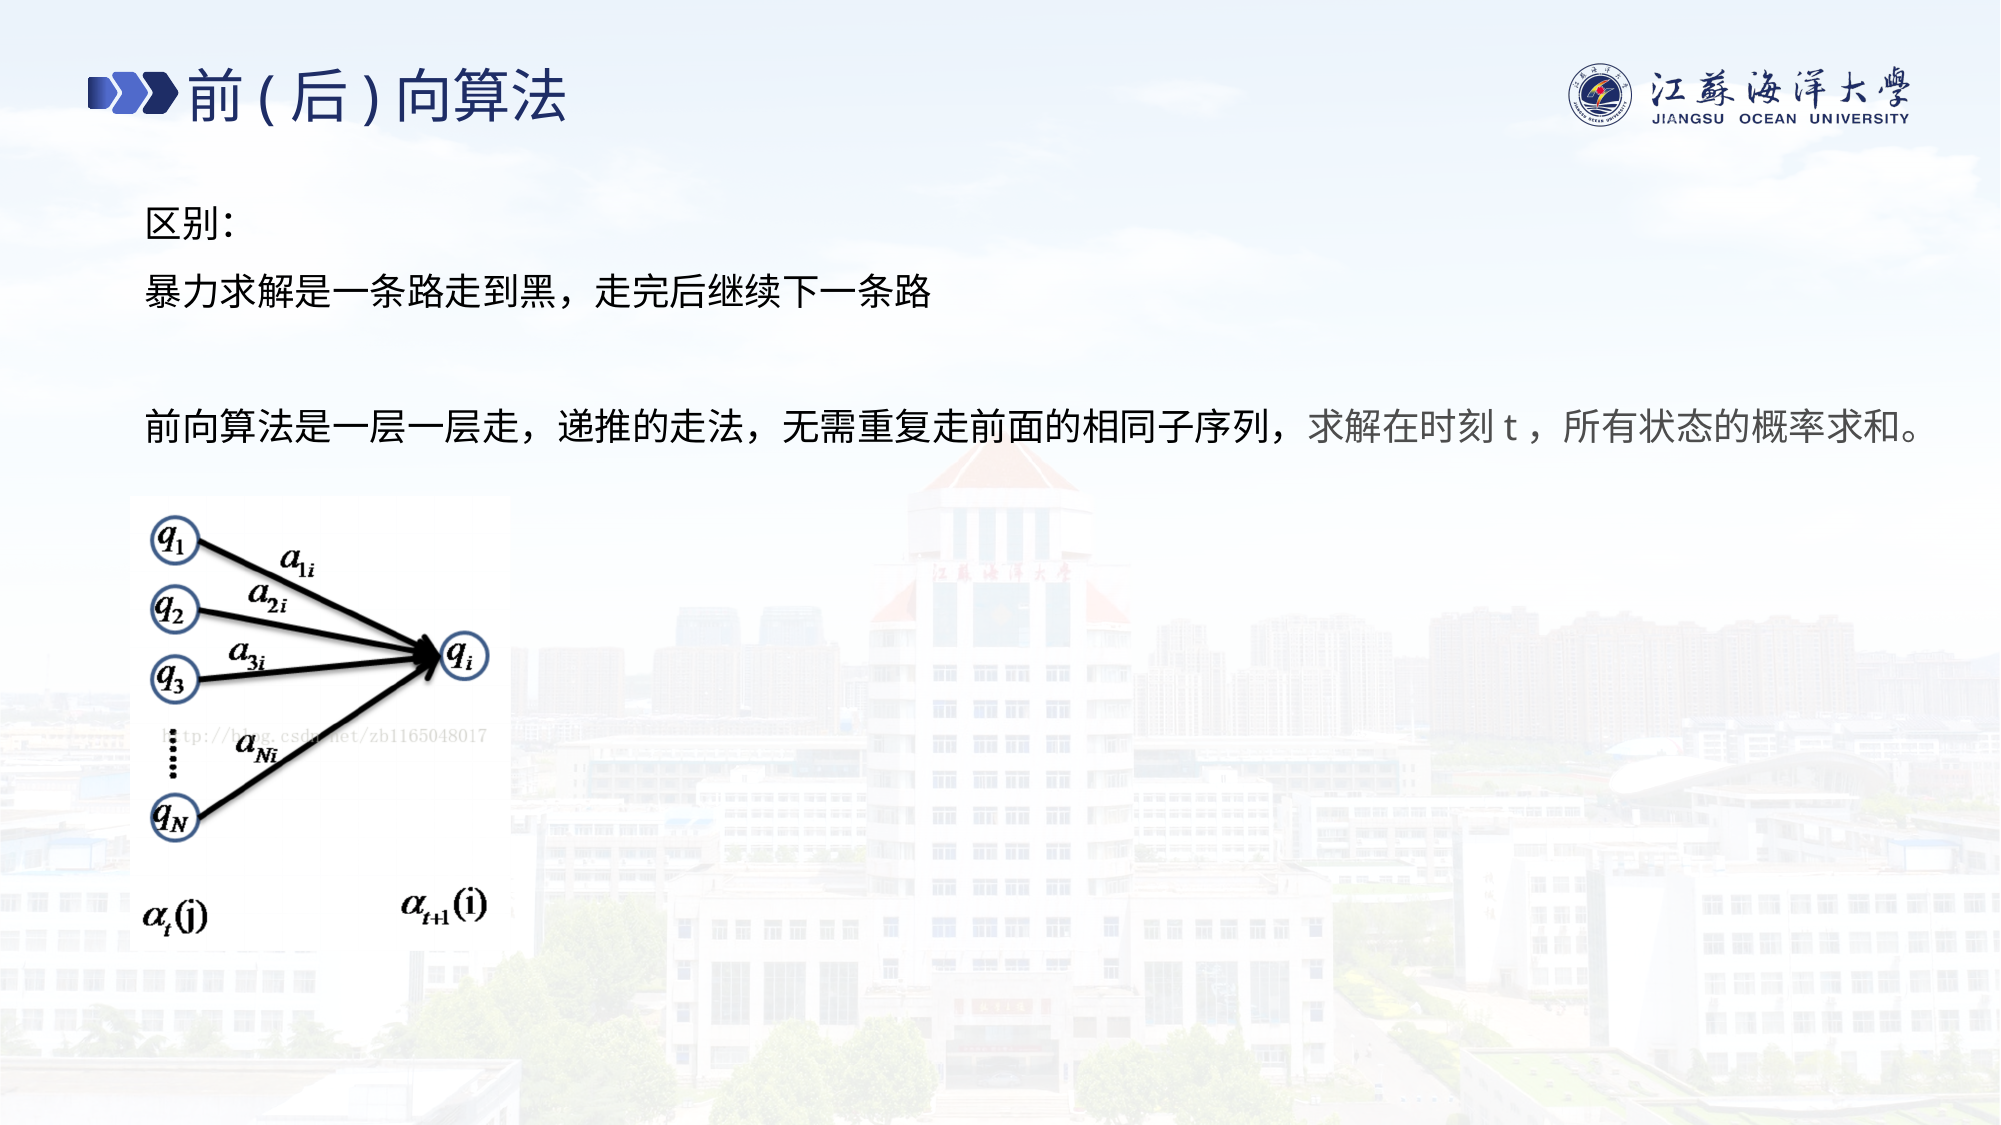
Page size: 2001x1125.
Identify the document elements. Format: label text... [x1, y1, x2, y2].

picture [1564, 60, 1947, 135]
text_box 区别： 暴力求解是一条路走到黑，走完后继续下一条路 前向算法是一层一层走，递推的走法，无需重复走前面的相同子序列，求解在时刻t，所有状态的概率求和。 [130, 170, 1991, 726]
picture [130, 496, 511, 951]
text_box 前(后)向算法 [172, 51, 775, 137]
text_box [88, 71, 179, 114]
